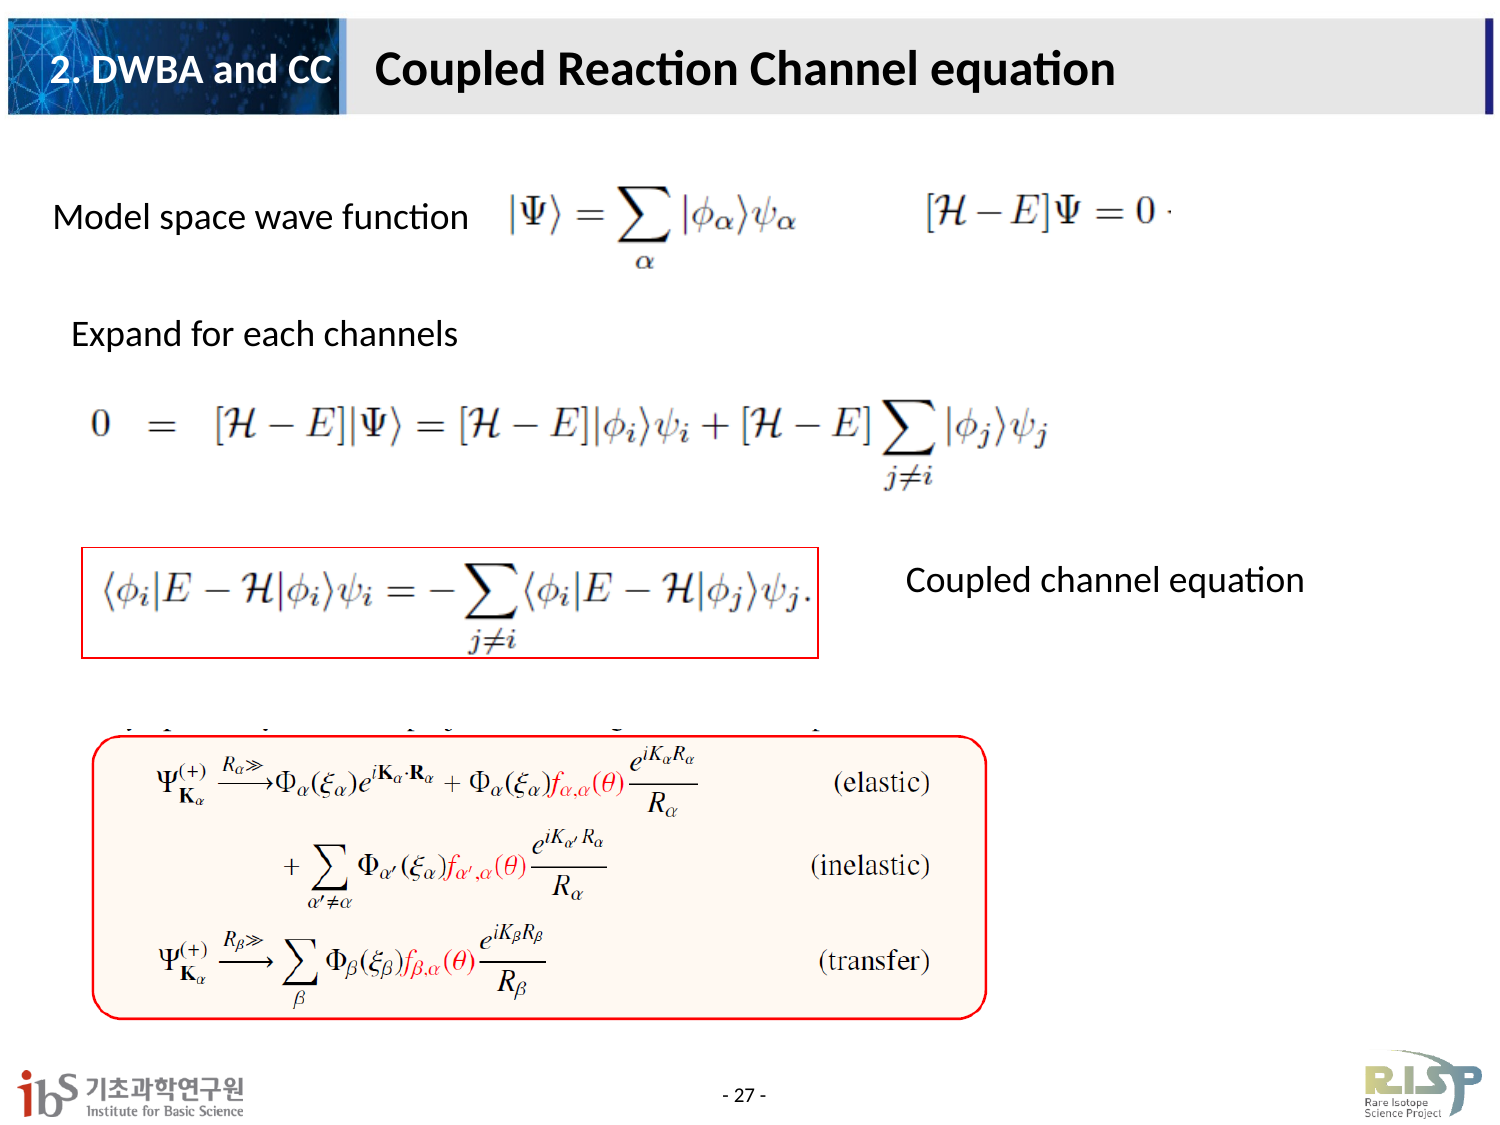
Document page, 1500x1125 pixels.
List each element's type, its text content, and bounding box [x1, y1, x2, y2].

text_box Model space wave function [37, 184, 478, 245]
picture [2, 10, 1500, 130]
picture [82, 729, 999, 1031]
picture [64, 383, 1059, 499]
picture [1364, 1049, 1482, 1119]
picture [17, 1070, 243, 1117]
text_box Expand for each channels [56, 301, 474, 362]
picture [915, 184, 1171, 241]
picture [478, 160, 818, 280]
text_box Coupled channel equation [891, 548, 1321, 608]
picture [82, 548, 818, 658]
